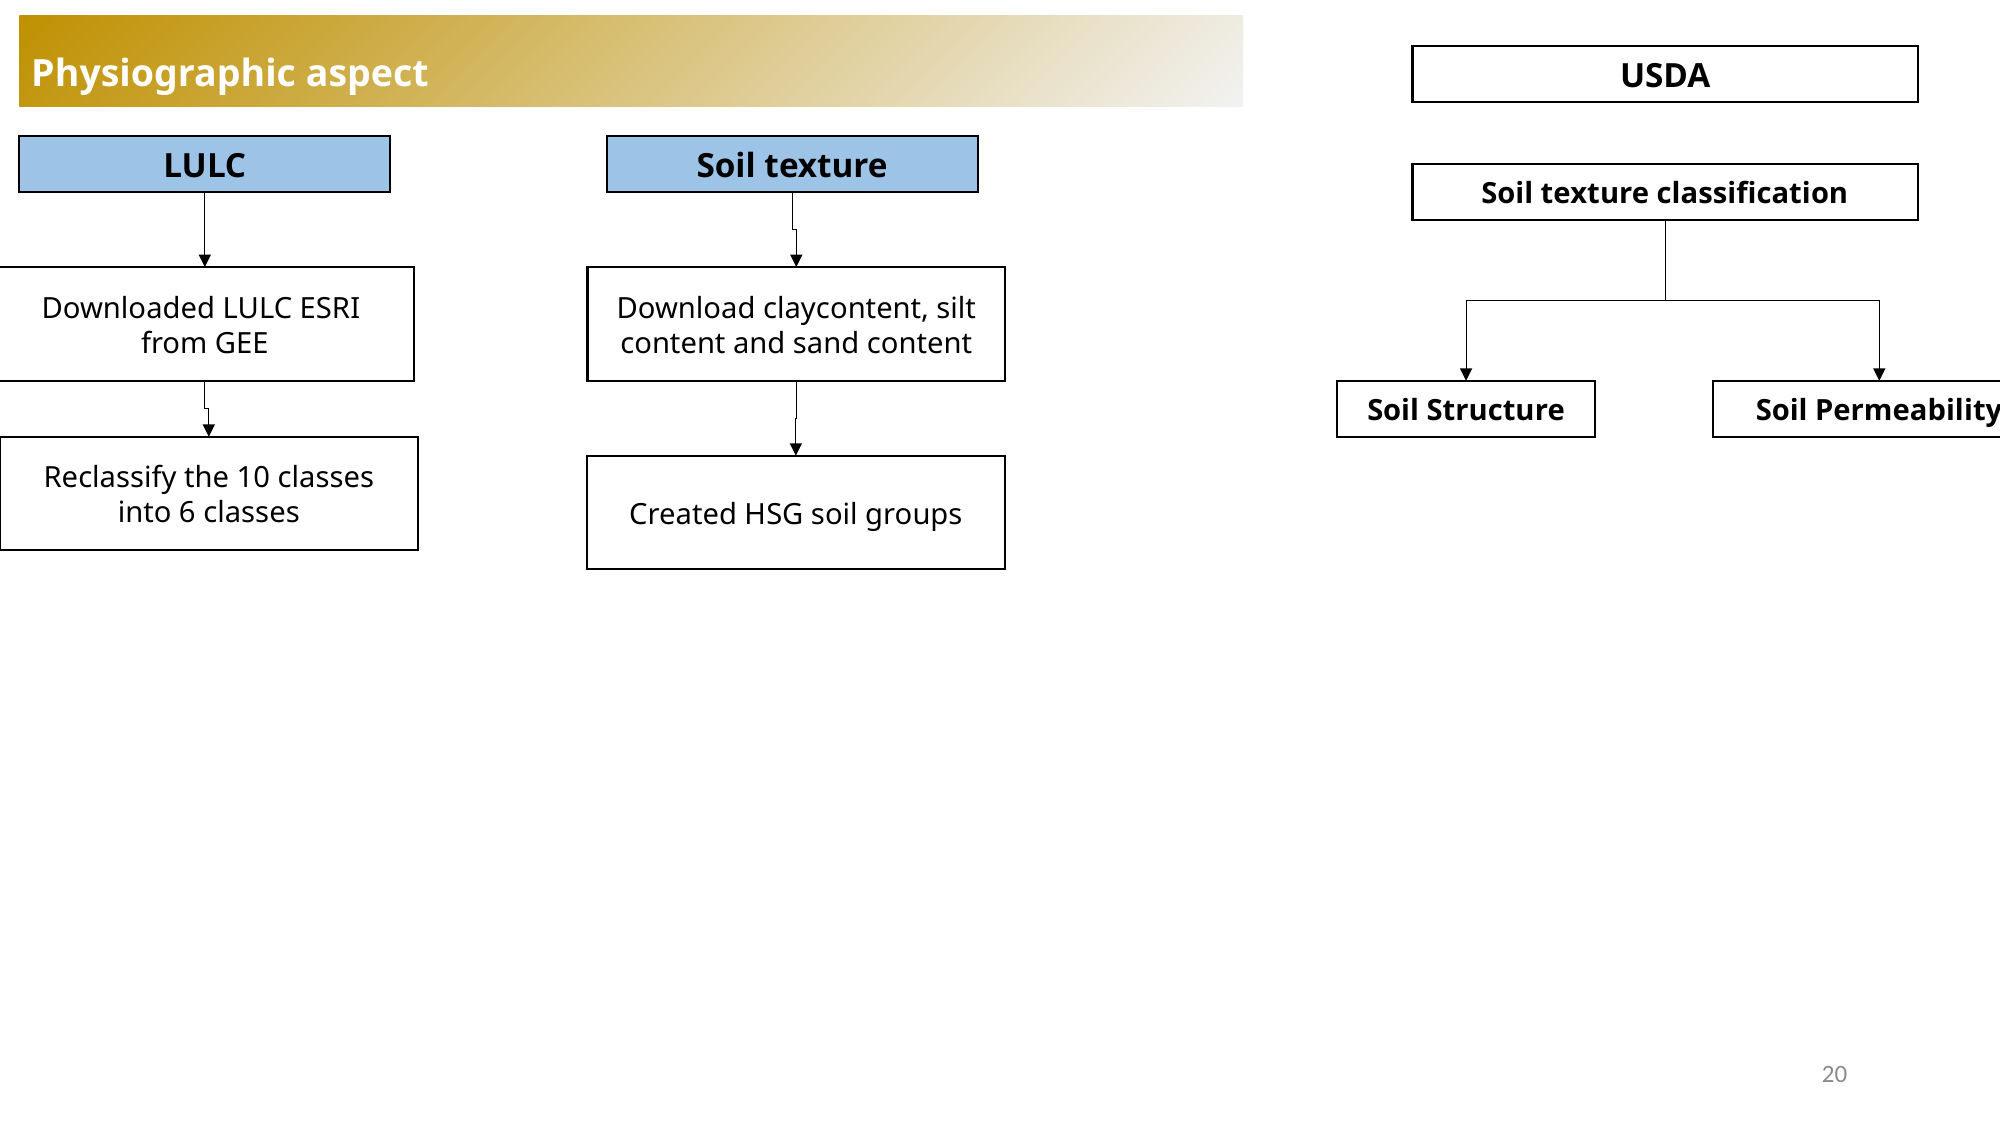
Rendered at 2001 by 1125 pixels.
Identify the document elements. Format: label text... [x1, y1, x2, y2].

text_box Soil Structure [1336, 380, 1596, 438]
slide_number 20 [1412, 1042, 1863, 1103]
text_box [178, 406, 235, 411]
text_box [1691, 193, 1853, 408]
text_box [1485, 200, 1646, 400]
text_box Reclassify the 10 classes into 6 classes [0, 436, 419, 551]
text_box Soil texture classification [1411, 163, 1919, 221]
text_box Soil Permeability [1712, 380, 2000, 438]
text_box Download claycontent, silt content and sand content [586, 266, 1006, 382]
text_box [756, 227, 832, 232]
text_box Soil texture [606, 135, 979, 193]
text_box LULC [18, 135, 391, 193]
text_box Downloaded LULC ESRI from GEE [0, 266, 415, 382]
text_box Physiographic aspect [19, 15, 1244, 107]
text_box USDA [1411, 45, 1919, 103]
text_box Created HSG soil groups [586, 455, 1006, 570]
